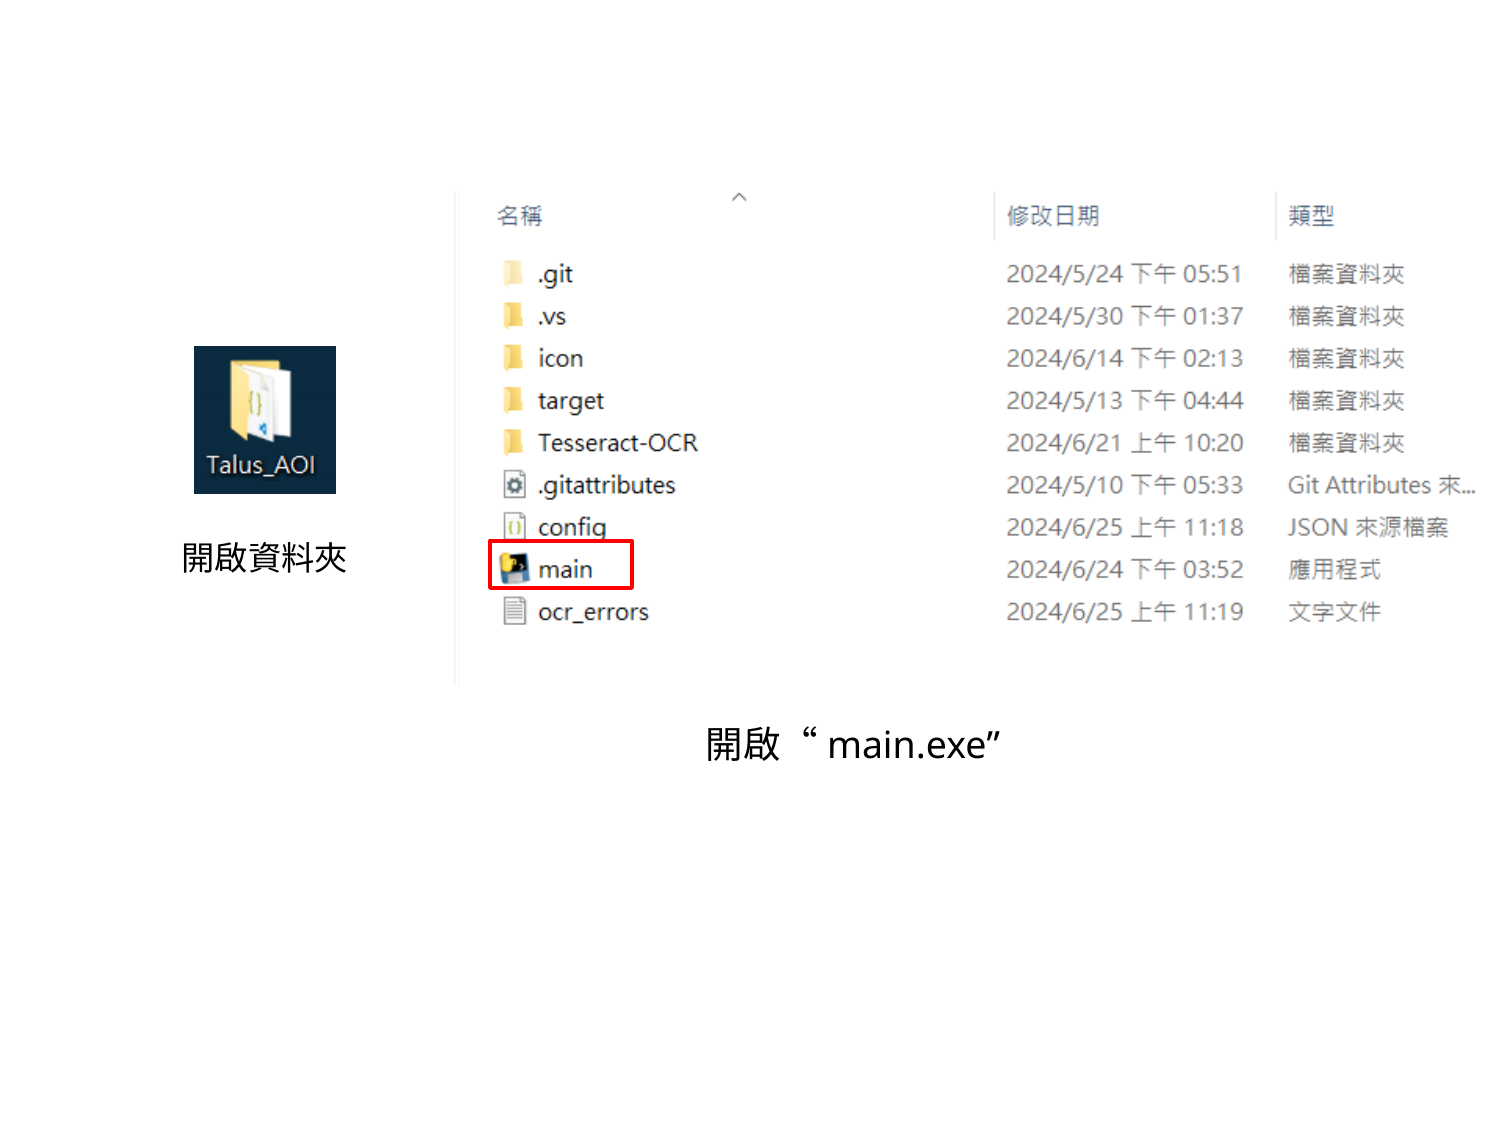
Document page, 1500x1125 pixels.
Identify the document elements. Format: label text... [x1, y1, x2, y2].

picture [454, 184, 1482, 687]
text_box 開啟“main.exe” [690, 714, 1093, 774]
title 開啟資料夾 [140, 515, 390, 599]
picture [194, 346, 336, 494]
